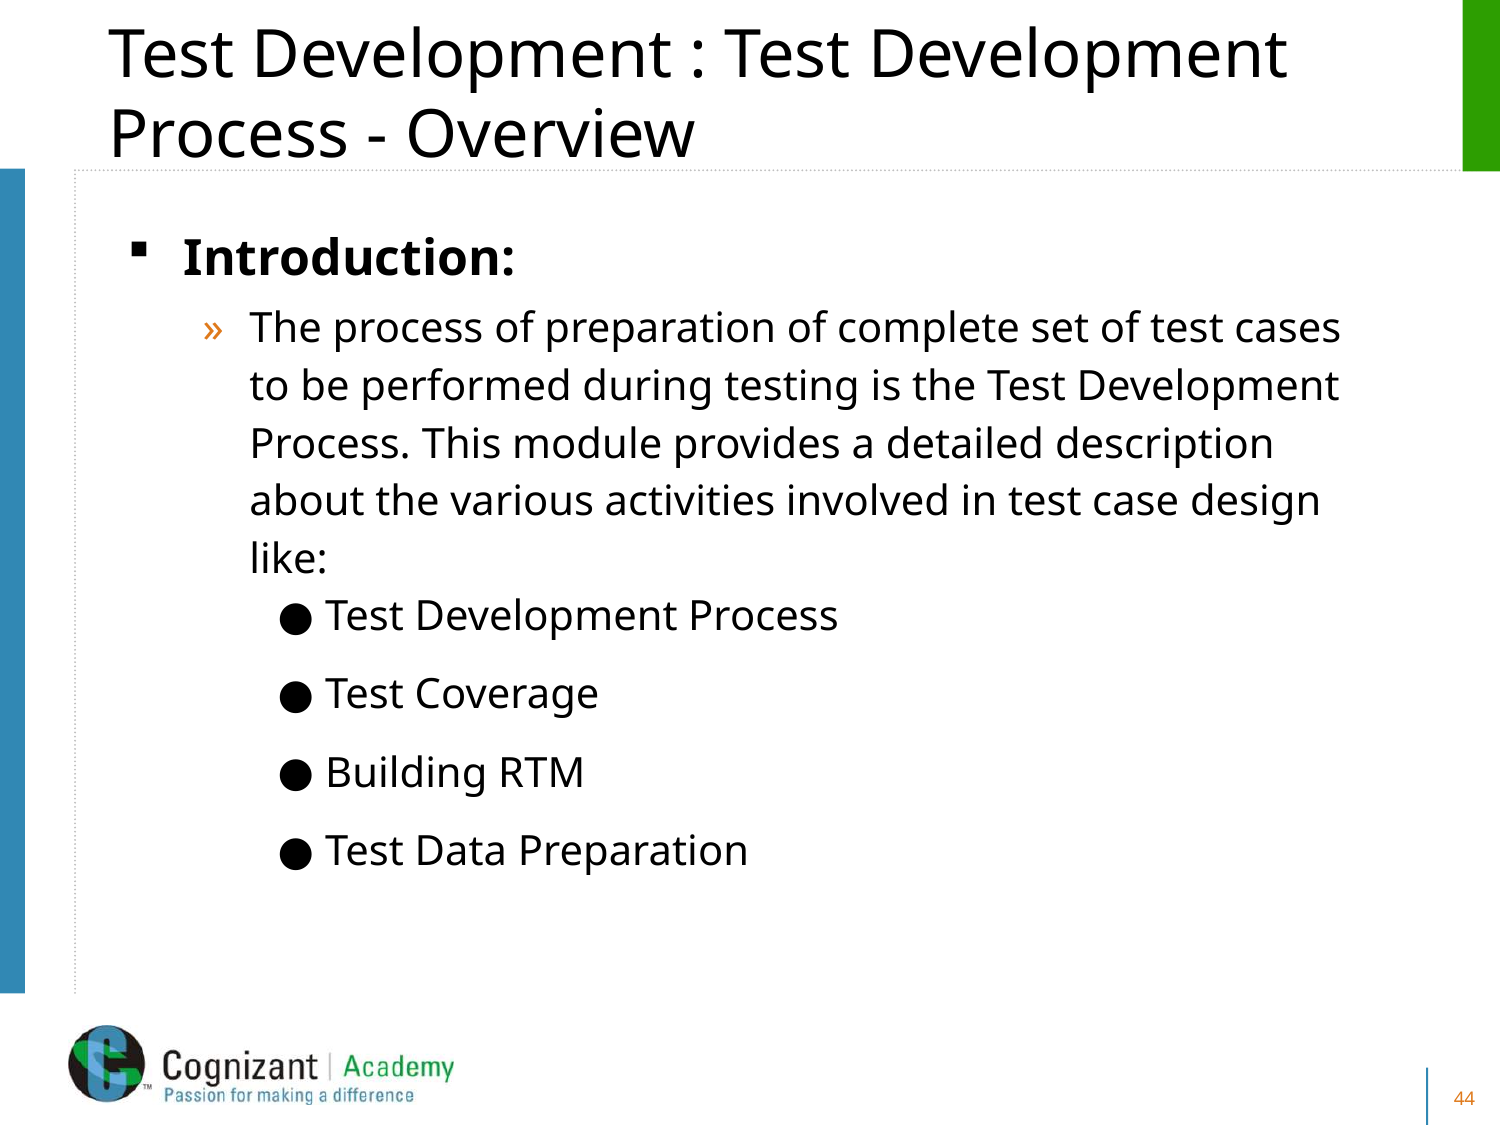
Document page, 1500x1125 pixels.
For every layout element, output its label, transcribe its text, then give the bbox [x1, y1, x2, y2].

title Test Development : Test Development Process - Overview [93, 40, 1319, 142]
picture [68, 1025, 454, 1105]
list Introduction: The process of preparation of complete set of test cases to be performed during testing is the Test Development Process. This module provides a detailed description about the various activities involved in test case design like: Test Development Process Test Coverage Building RTM Test Data Preparation [112, 199, 1388, 1001]
slide_number 44 [1434, 1078, 1496, 1117]
